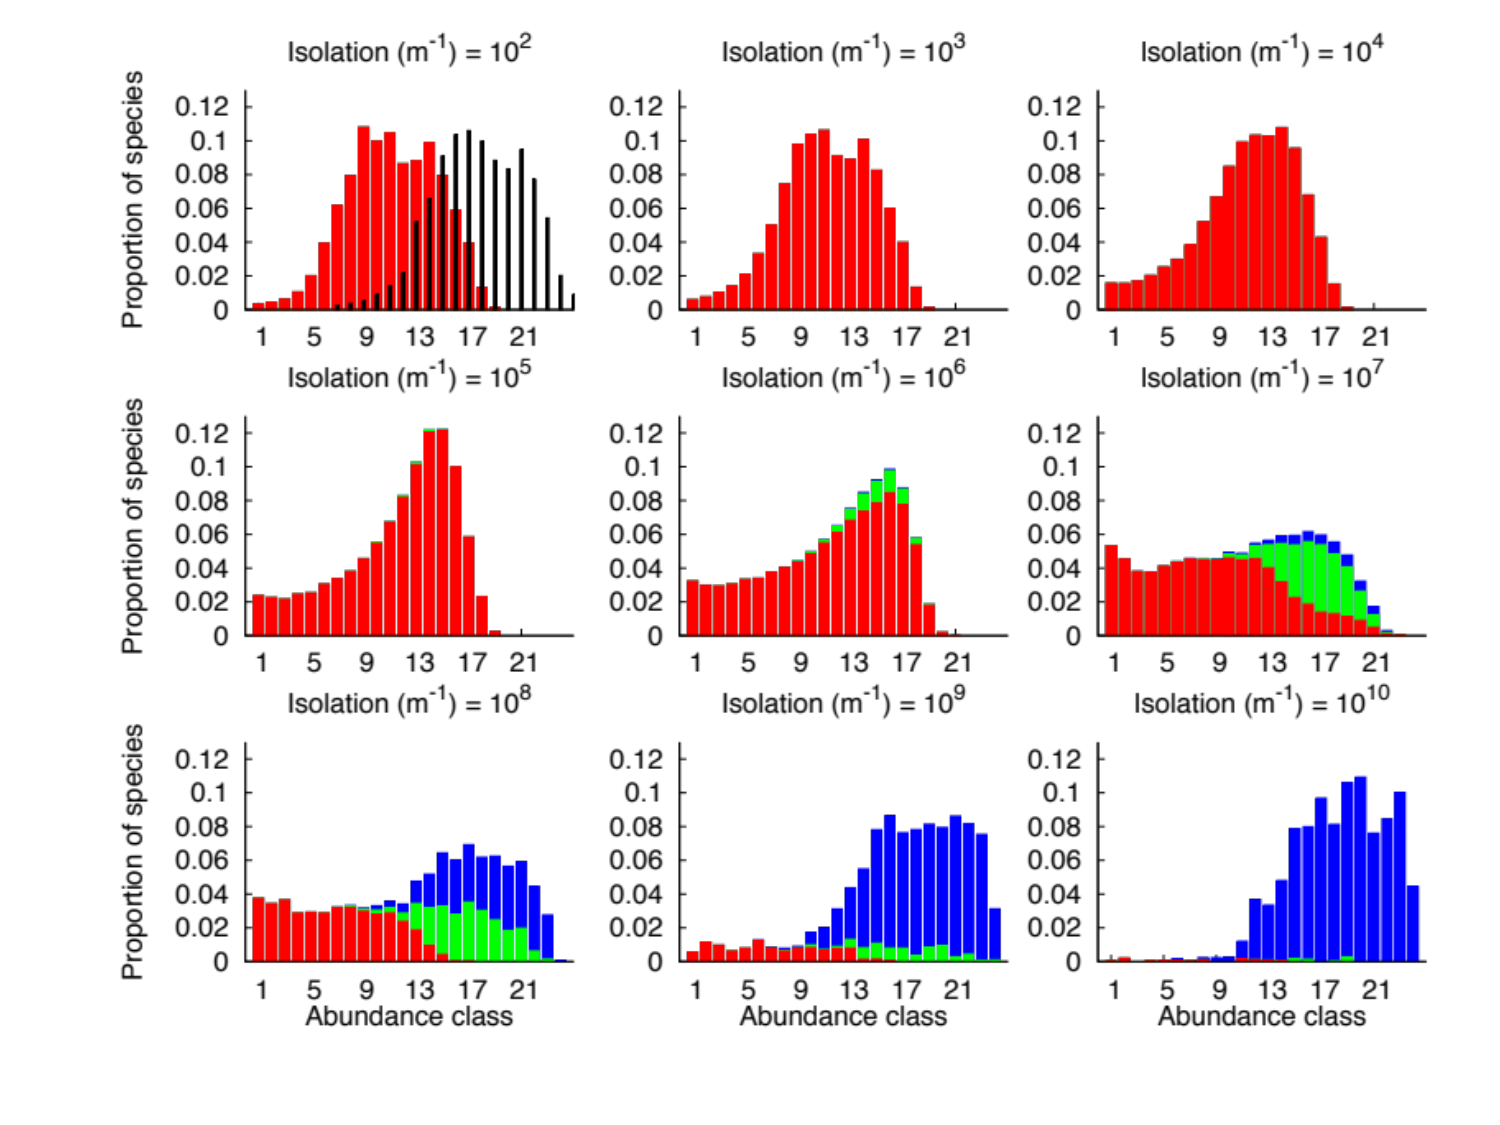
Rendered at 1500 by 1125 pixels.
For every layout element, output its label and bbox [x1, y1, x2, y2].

picture [38, 0, 1457, 1046]
